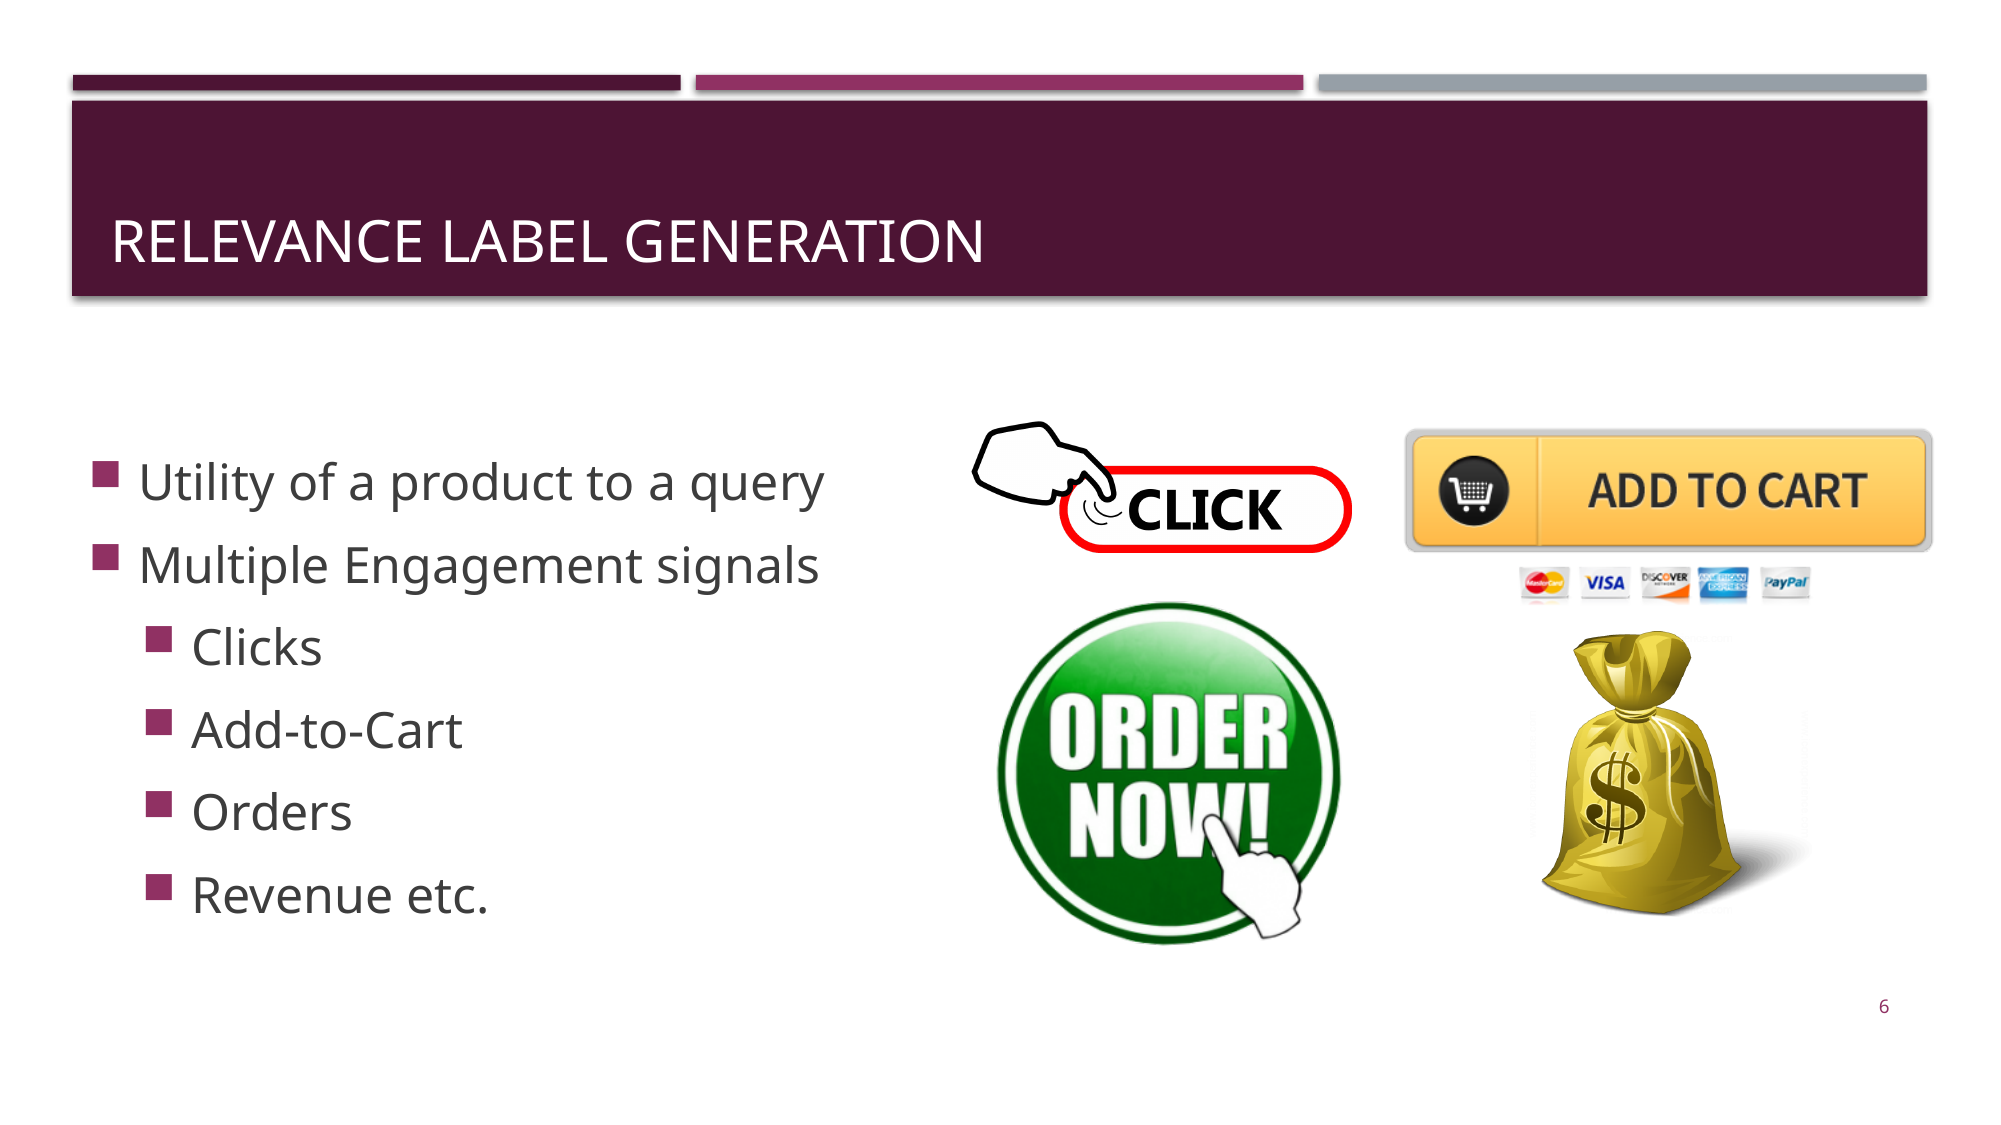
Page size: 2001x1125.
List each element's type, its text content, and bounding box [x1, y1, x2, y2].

list Utility of a product to a query Multiple Engagement signals Clicks Add-to-Cart Orders Revenue etc. [72, 347, 1923, 1027]
picture [968, 391, 1353, 554]
picture [1395, 416, 1942, 918]
title Relevance Label generation [95, 115, 1905, 282]
picture [987, 589, 1353, 959]
slide_number 6 [1732, 977, 1905, 1037]
